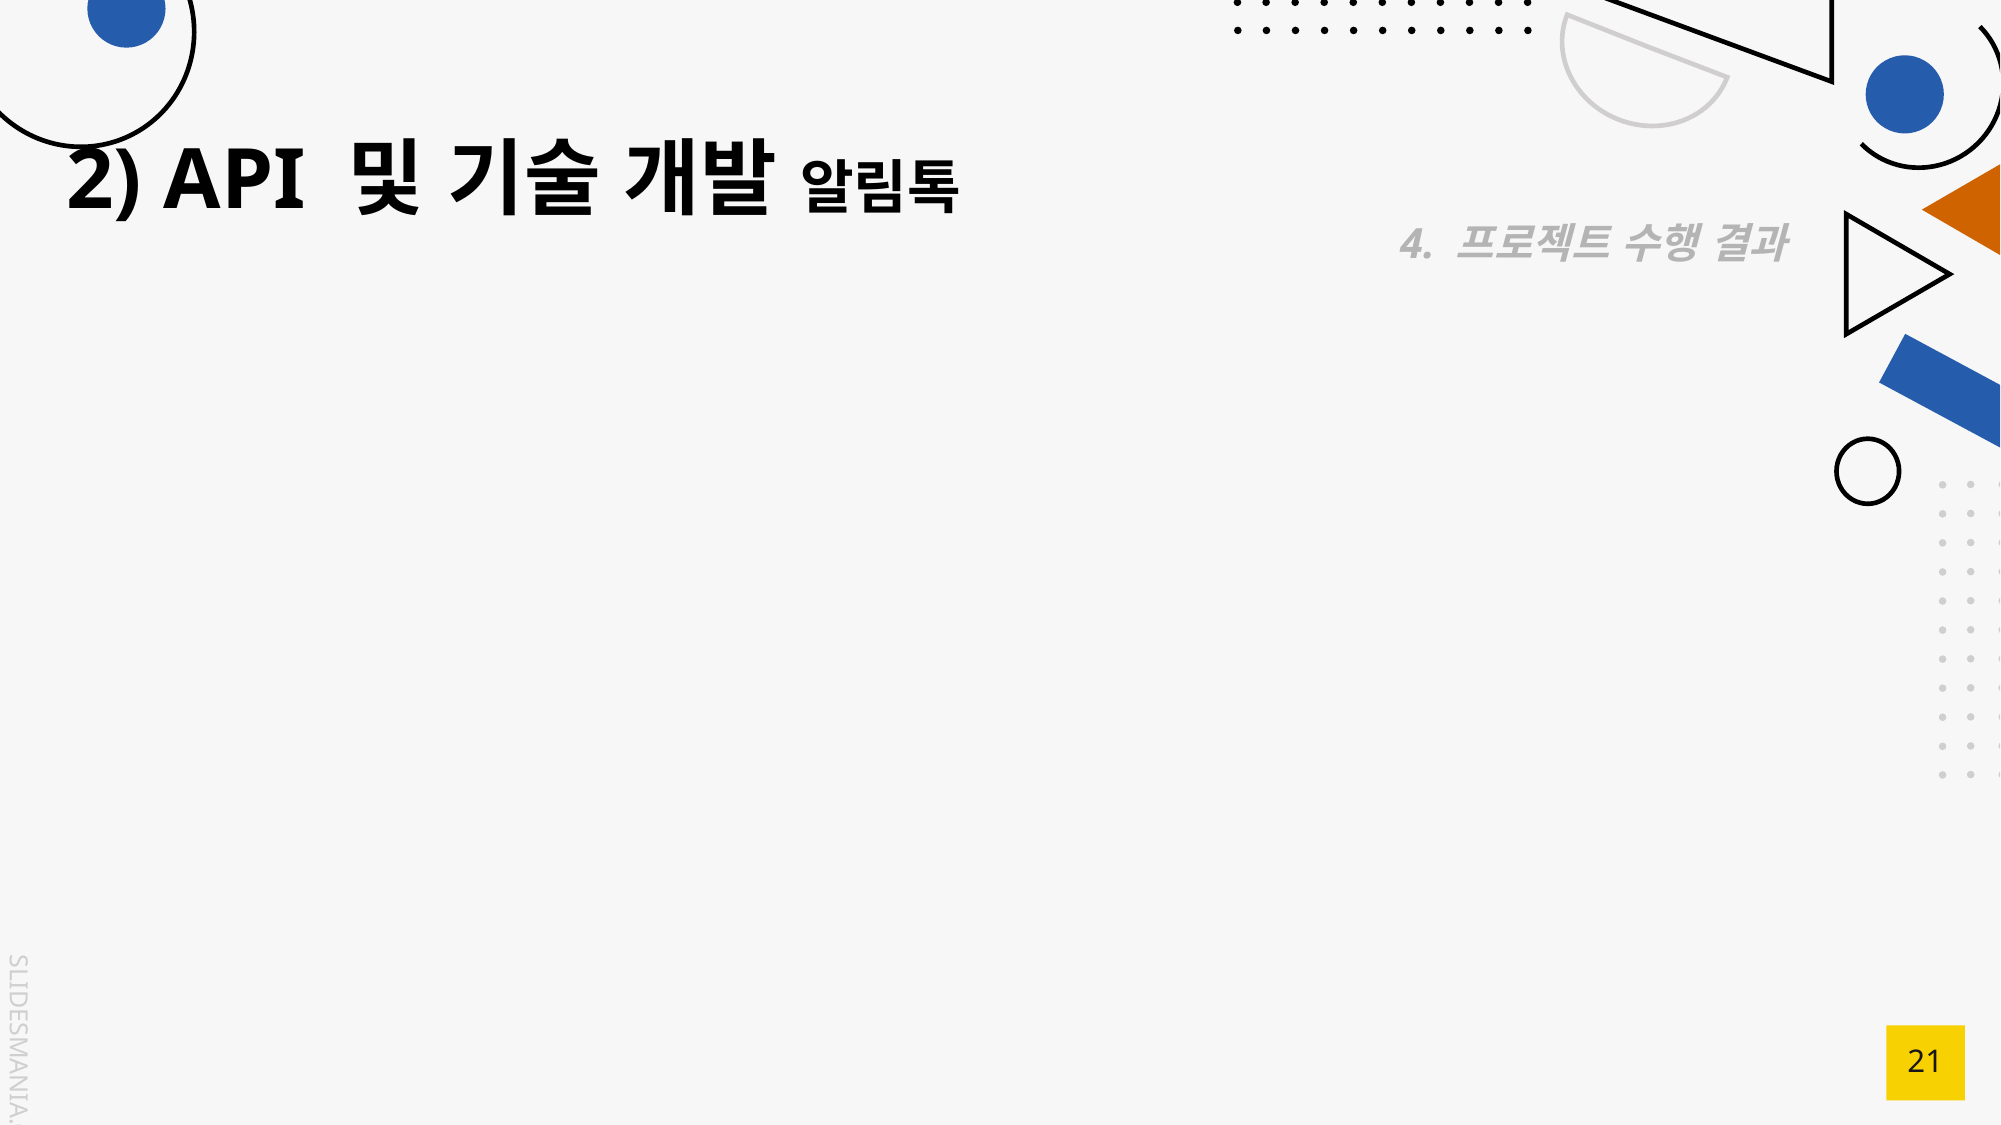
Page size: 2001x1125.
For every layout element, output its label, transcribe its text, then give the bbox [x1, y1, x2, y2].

subtitle 4. 프로젝트 수행 결과 [1310, 197, 1808, 300]
slide_number 21 [1865, 1019, 1986, 1106]
title 2) API 및 기술 개발 알림톡 [46, 80, 1802, 270]
